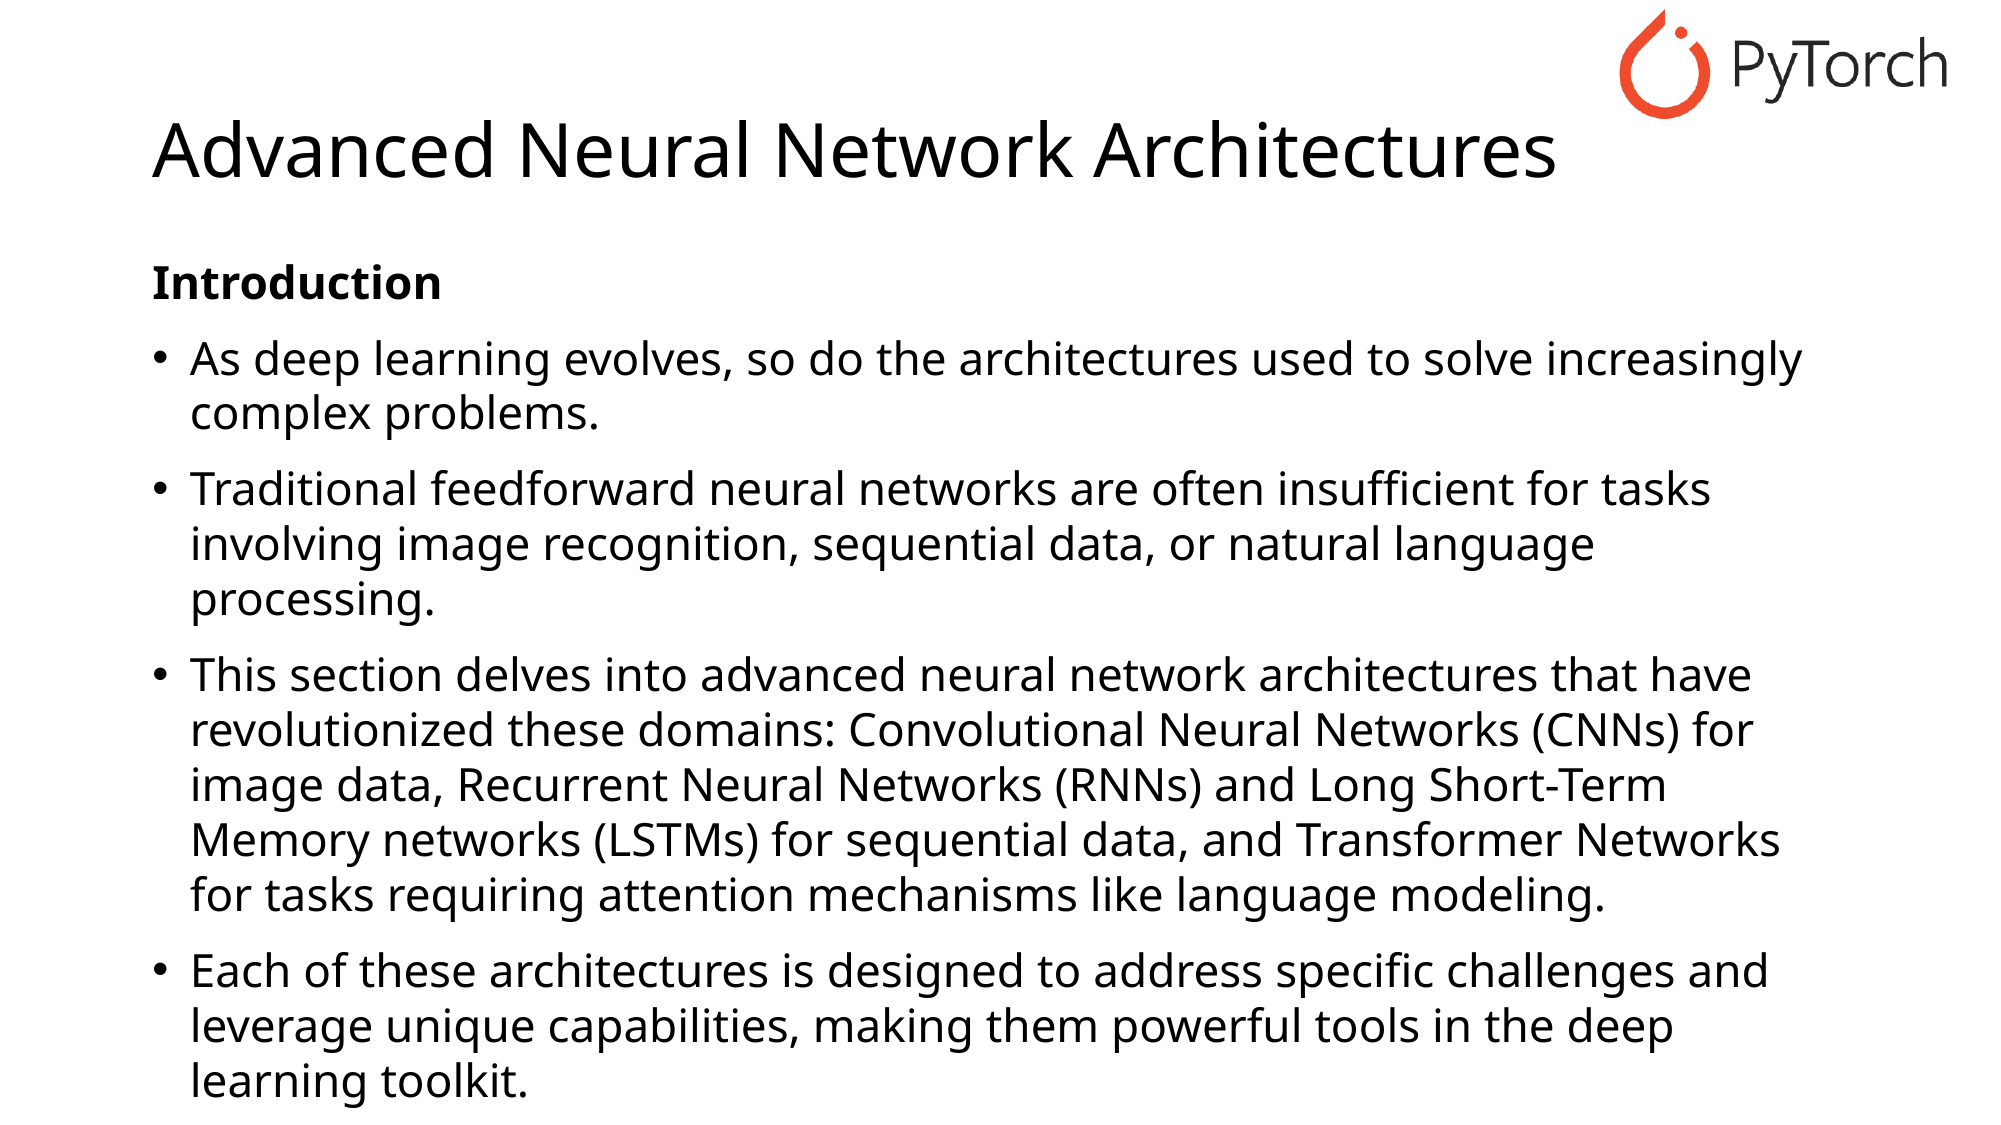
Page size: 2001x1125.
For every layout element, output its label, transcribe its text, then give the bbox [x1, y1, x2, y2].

list Introduction As deep learning evolves, so do the architectures used to solve increasingly complex problems. Traditional feedforward neural networks are often insufficient for tasks involving image recognition, sequential data, or natural language processing. This section delves into advanced neural network architectures that have revolutionized these domains: Convolutional Neural Networks (CNNs) for image data, Recurrent Neural Networks (RNNs) and Long Short-Term Memory networks (LSTMs) for sequential data, and Transformer Networks for tasks requiring attention mechanisms like language modeling. Each of these architectures is designed to address specific challenges and leverage unique capabilities, making them powerful tools in the deep learning toolkit. [137, 245, 1863, 1036]
title Advanced Neural Network Architectures [137, 59, 1863, 245]
picture [1596, 0, 1970, 157]
